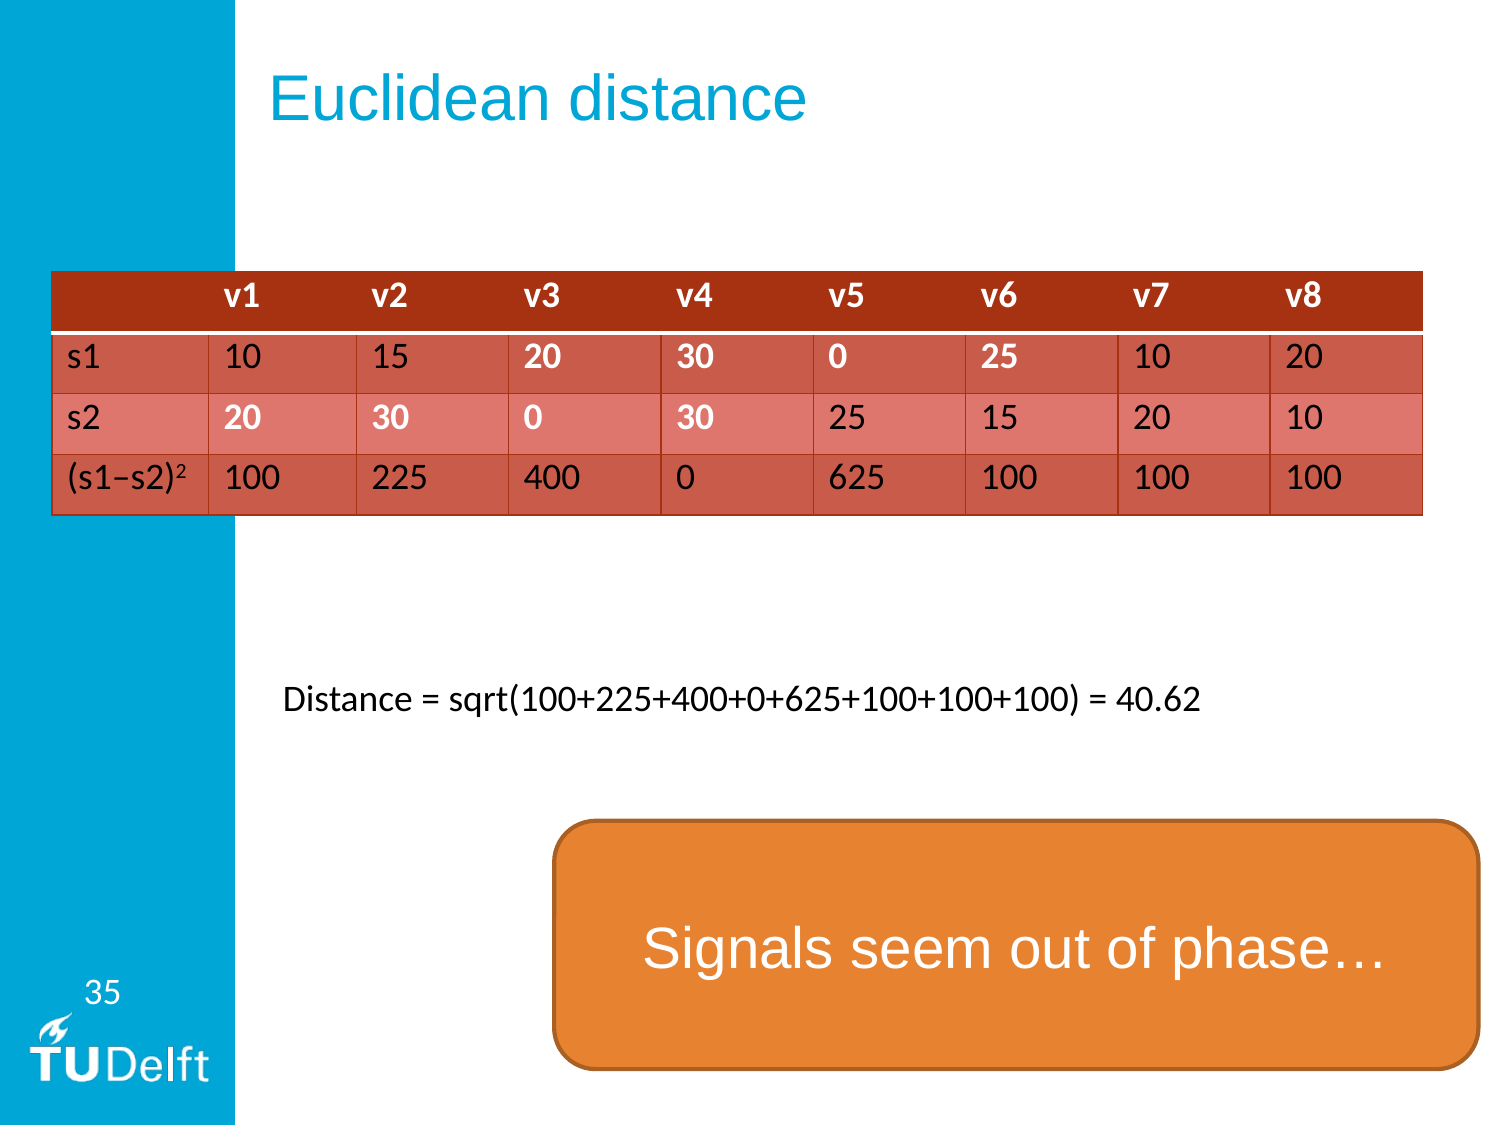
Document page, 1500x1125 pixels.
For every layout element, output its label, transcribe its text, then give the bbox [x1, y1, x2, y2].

text_box Distance = sqrt(100+225+400+0+625+100+100+100) = 40.62 [268, 666, 1488, 727]
table_cell 100 [1271, 455, 1422, 514]
table_cell 30 [662, 335, 813, 393]
table_cell 30 [357, 394, 508, 454]
table_cell 100 [1119, 455, 1269, 514]
title Euclidean distance [268, 55, 1423, 231]
table_cell 10 [209, 335, 356, 393]
table_cell s2 [53, 394, 208, 454]
table_header v8 [1271, 273, 1422, 331]
table_cell 30 [662, 394, 813, 454]
table_cell 0 [814, 335, 965, 393]
text_box Signals seem out of phase… [552, 818, 1481, 1072]
table_cell 0 [509, 394, 660, 454]
table_cell 10 [1119, 335, 1269, 393]
table_header v5 [814, 273, 965, 331]
table_cell (s1–s2)2 [53, 455, 208, 514]
table_header v6 [966, 273, 1117, 331]
table_header v7 [1119, 273, 1269, 331]
table_cell 10 [1271, 394, 1422, 454]
table_cell s1 [53, 335, 208, 393]
table_header v1 [209, 273, 356, 331]
table_header [53, 273, 208, 331]
table_cell 15 [966, 394, 1117, 454]
table_cell 400 [509, 455, 660, 514]
table_header v2 [357, 273, 508, 331]
table_cell 25 [814, 394, 965, 454]
table_cell 100 [966, 455, 1117, 514]
table_cell 625 [814, 455, 965, 514]
table_cell 0 [662, 455, 813, 514]
table_header v3 [509, 273, 660, 331]
table_cell 20 [1271, 335, 1422, 393]
table_header v4 [662, 273, 813, 331]
table_cell 20 [1119, 394, 1269, 454]
table_cell 25 [966, 335, 1117, 393]
table_cell 20 [209, 394, 356, 454]
table_cell 100 [209, 455, 356, 514]
table_cell 225 [357, 455, 508, 514]
table_cell 15 [357, 335, 508, 393]
table_cell 20 [509, 335, 660, 393]
